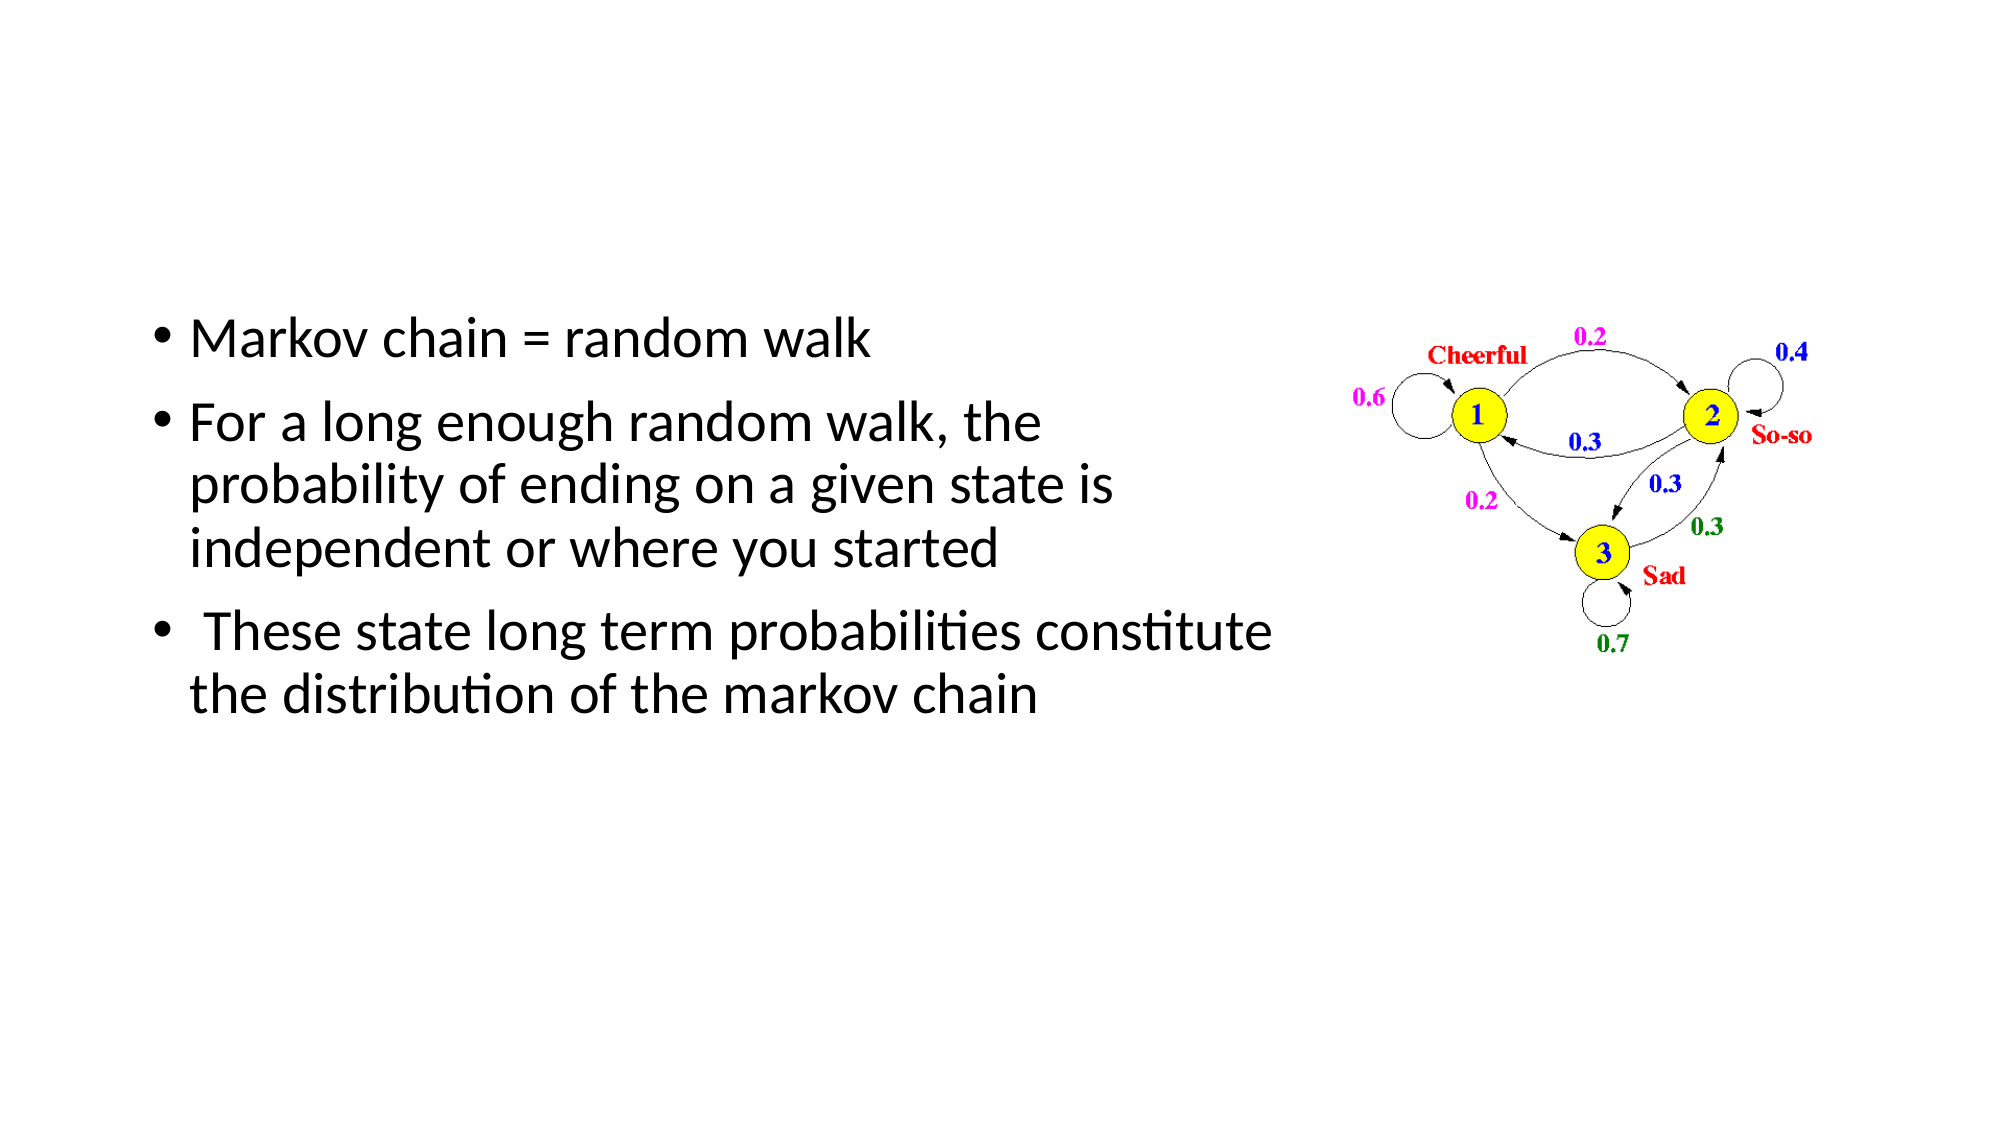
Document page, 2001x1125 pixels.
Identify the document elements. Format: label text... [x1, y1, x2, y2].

picture [1274, 299, 1938, 673]
list Markov chain = random walk For a long enough random walk, the probability of ending on a given state is independent or where you started These state long term probabilities constitute the distribution of the markov chain [137, 299, 1299, 864]
